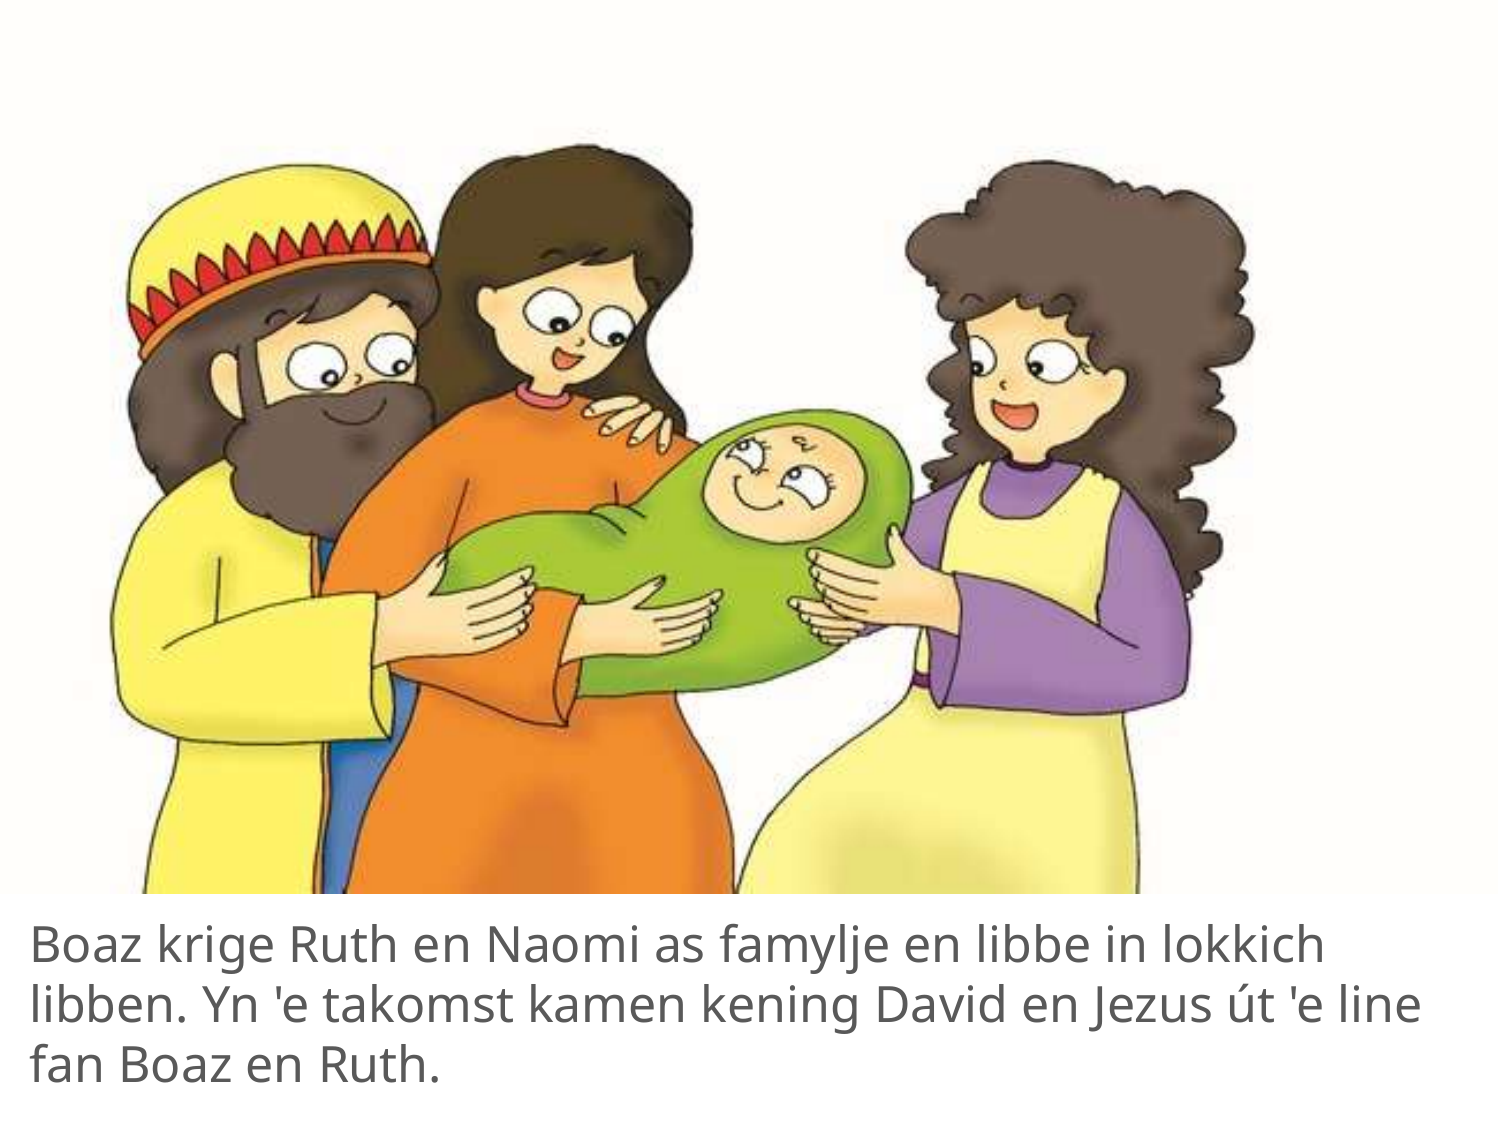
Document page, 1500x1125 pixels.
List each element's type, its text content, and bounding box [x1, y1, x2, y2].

text_box Boaz krige Ruth en Naomi as famylje en libbe in lokkich libben. Yn 'e takomst kamen kening David en Jezus út 'e line fan Boaz en Ruth. [14, 905, 1500, 1100]
picture [0, 0, 1498, 894]
